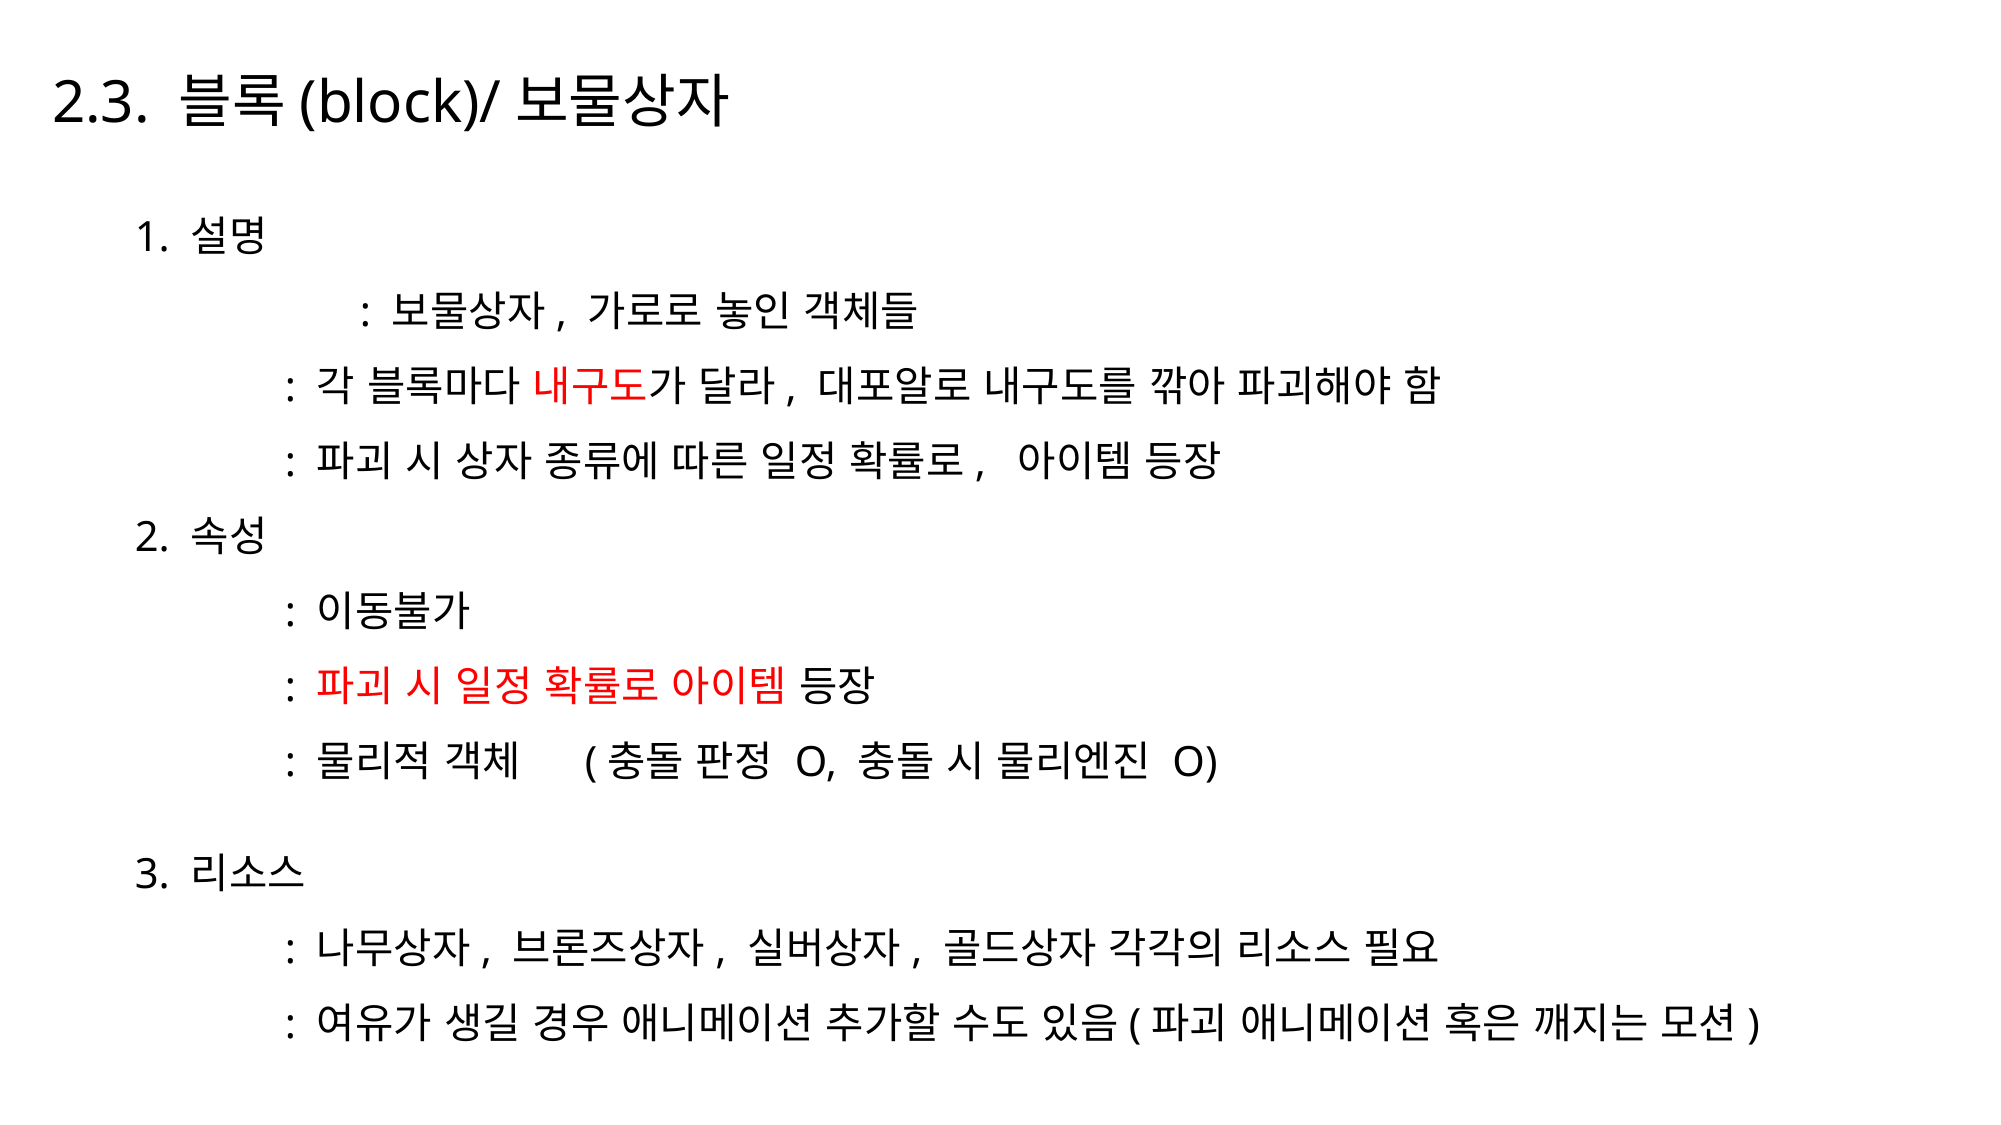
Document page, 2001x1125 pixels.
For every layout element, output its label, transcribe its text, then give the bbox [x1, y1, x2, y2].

text_box 2.3. 블록(block)/보물상자 [37, 56, 745, 141]
text_box 1. 설명 : 보물상자, 가로로 놓인 객체들 : 각 블록마다 내구도가 달라, 대포알로 내구도를 깎아 파괴해야 함 : 파괴 시 상자 종류에 따른 일정 확률로, 아이템 등장 2. 속성 : 이동불가 : 파괴 시 일정 확률로 아이템 등장 : 물리적 객체 (충돌 판정 O, 충돌 시 물리엔진 O) 3. 리소스 : 나무상자, 브론즈상자, 실버상자, 골드상자 각각의 리소스 필요 : 여유가 생길 경우 애니메이션 추가할 수도 있음(파괴 애니메이션 혹은 깨지는 모션) [120, 177, 2000, 1055]
